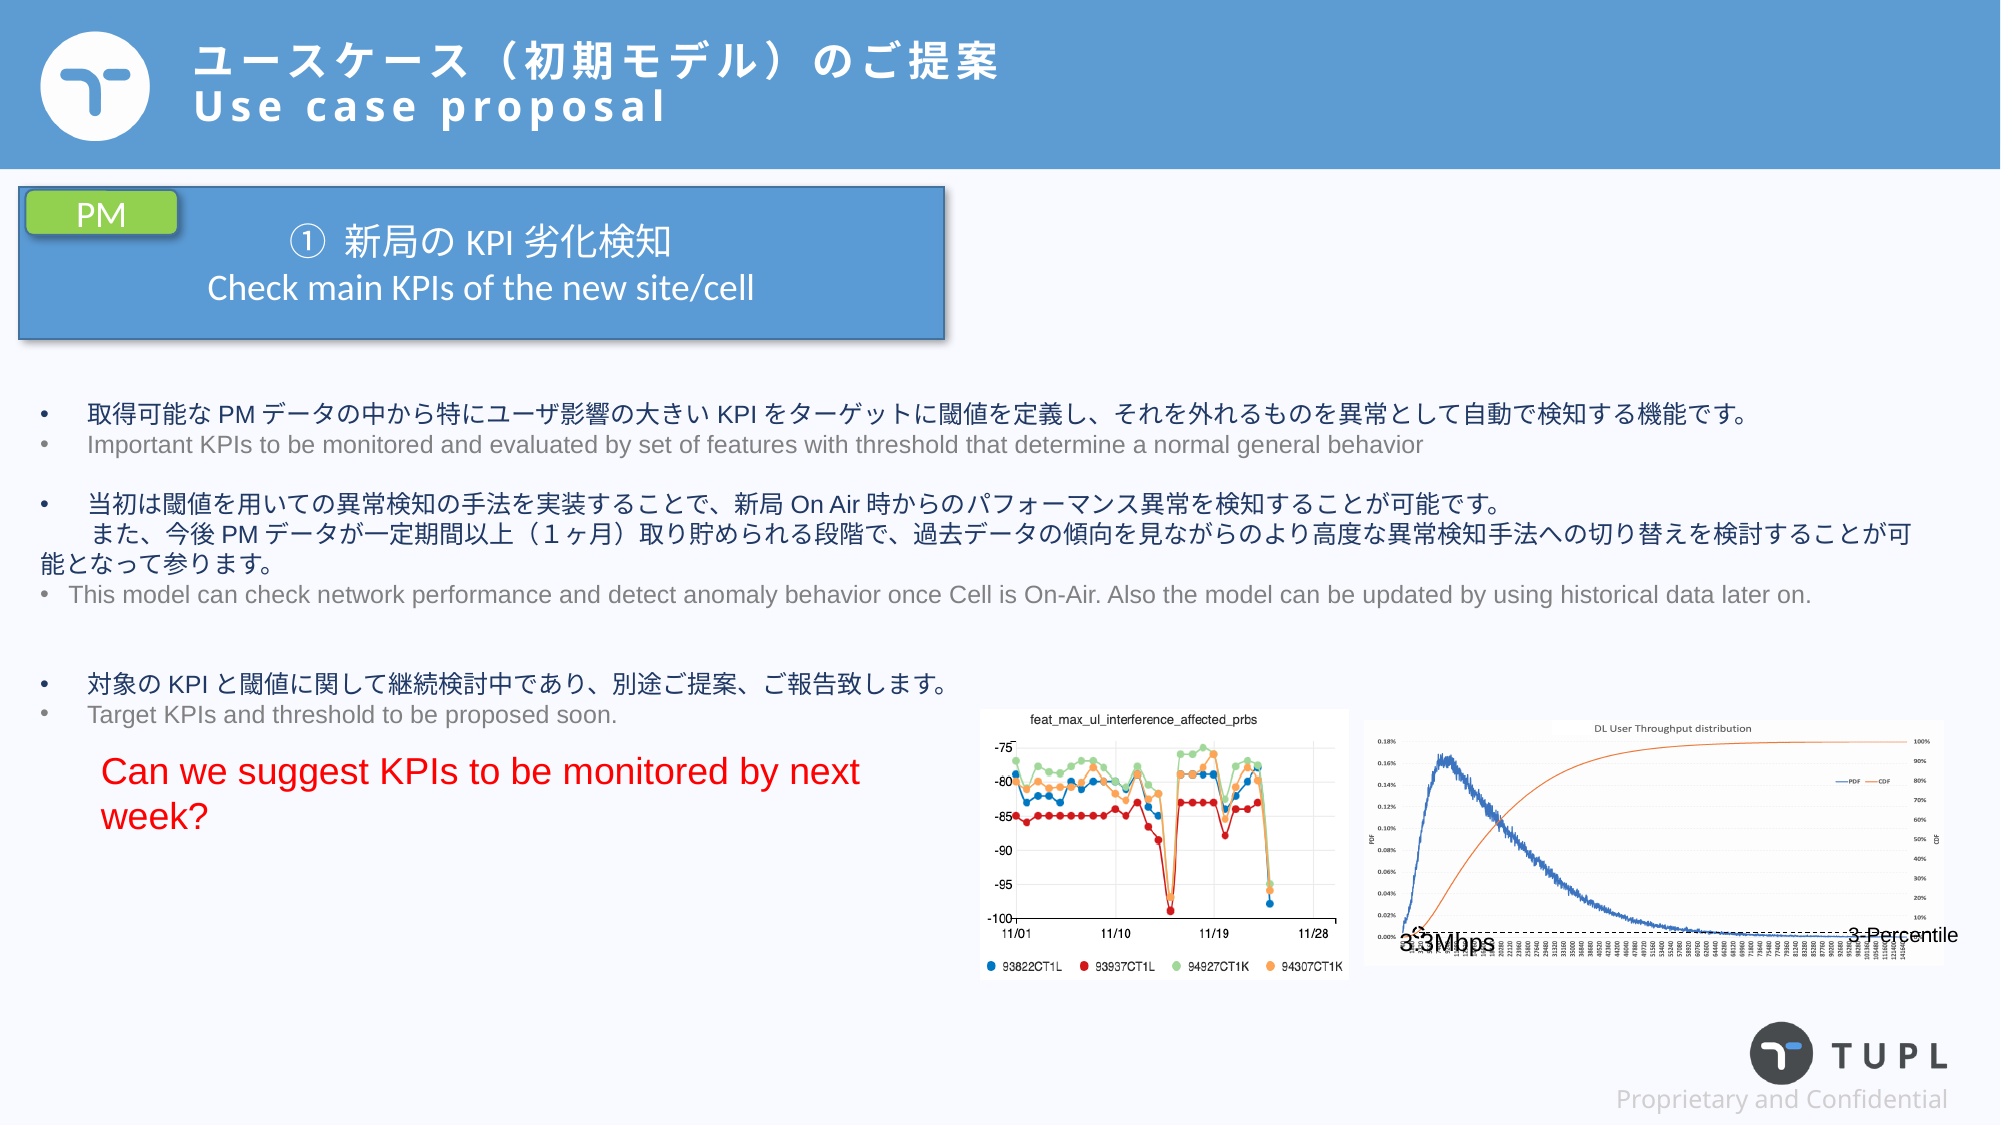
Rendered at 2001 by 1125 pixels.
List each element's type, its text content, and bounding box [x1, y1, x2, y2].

title ユースケース（初期モデル）のご提案 Use case proposal [177, 27, 1949, 150]
text_box PM [24, 188, 179, 236]
text_box 取得可能なPMデータの中から特にユーザ影響の大きいKPIをターゲットに閾値を定義し、それを外れるものを異常として自動で検知する機能です。 Important KPIs to be monitored and evaluated by set of features with threshold that determine a normal general behavior 当初は閾値を用いての異常検知の手法を実装することで、新局On Air時からのパフォーマンス異常を検知することが可能です。 また、今後PMデータが一定期間以上（１ヶ月）取り貯められる段階で、過去データの傾向を見ながらのより高度な異常検知手法への切り替えを検討することが可能となって参ります。 This model can check network performance and detect anomaly behavior once Cell is On-Air. Also the model can be updated by using historical data later on. 対象のKPIと閾値に関して継続検討中であり、別途ご提案、ご報告致します。 Target KPIs and threshold to be proposed soon. [25, 391, 1931, 766]
text_box ① 新局のKPI劣化検知 Check main KPIs of the new site/cell [18, 186, 945, 340]
picture [1714, 953, 1982, 1125]
text_box Can we suggest KPIs to be monitored by next week? [86, 739, 889, 845]
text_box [980, 709, 1349, 980]
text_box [1364, 720, 1949, 966]
picture [13, 11, 177, 161]
